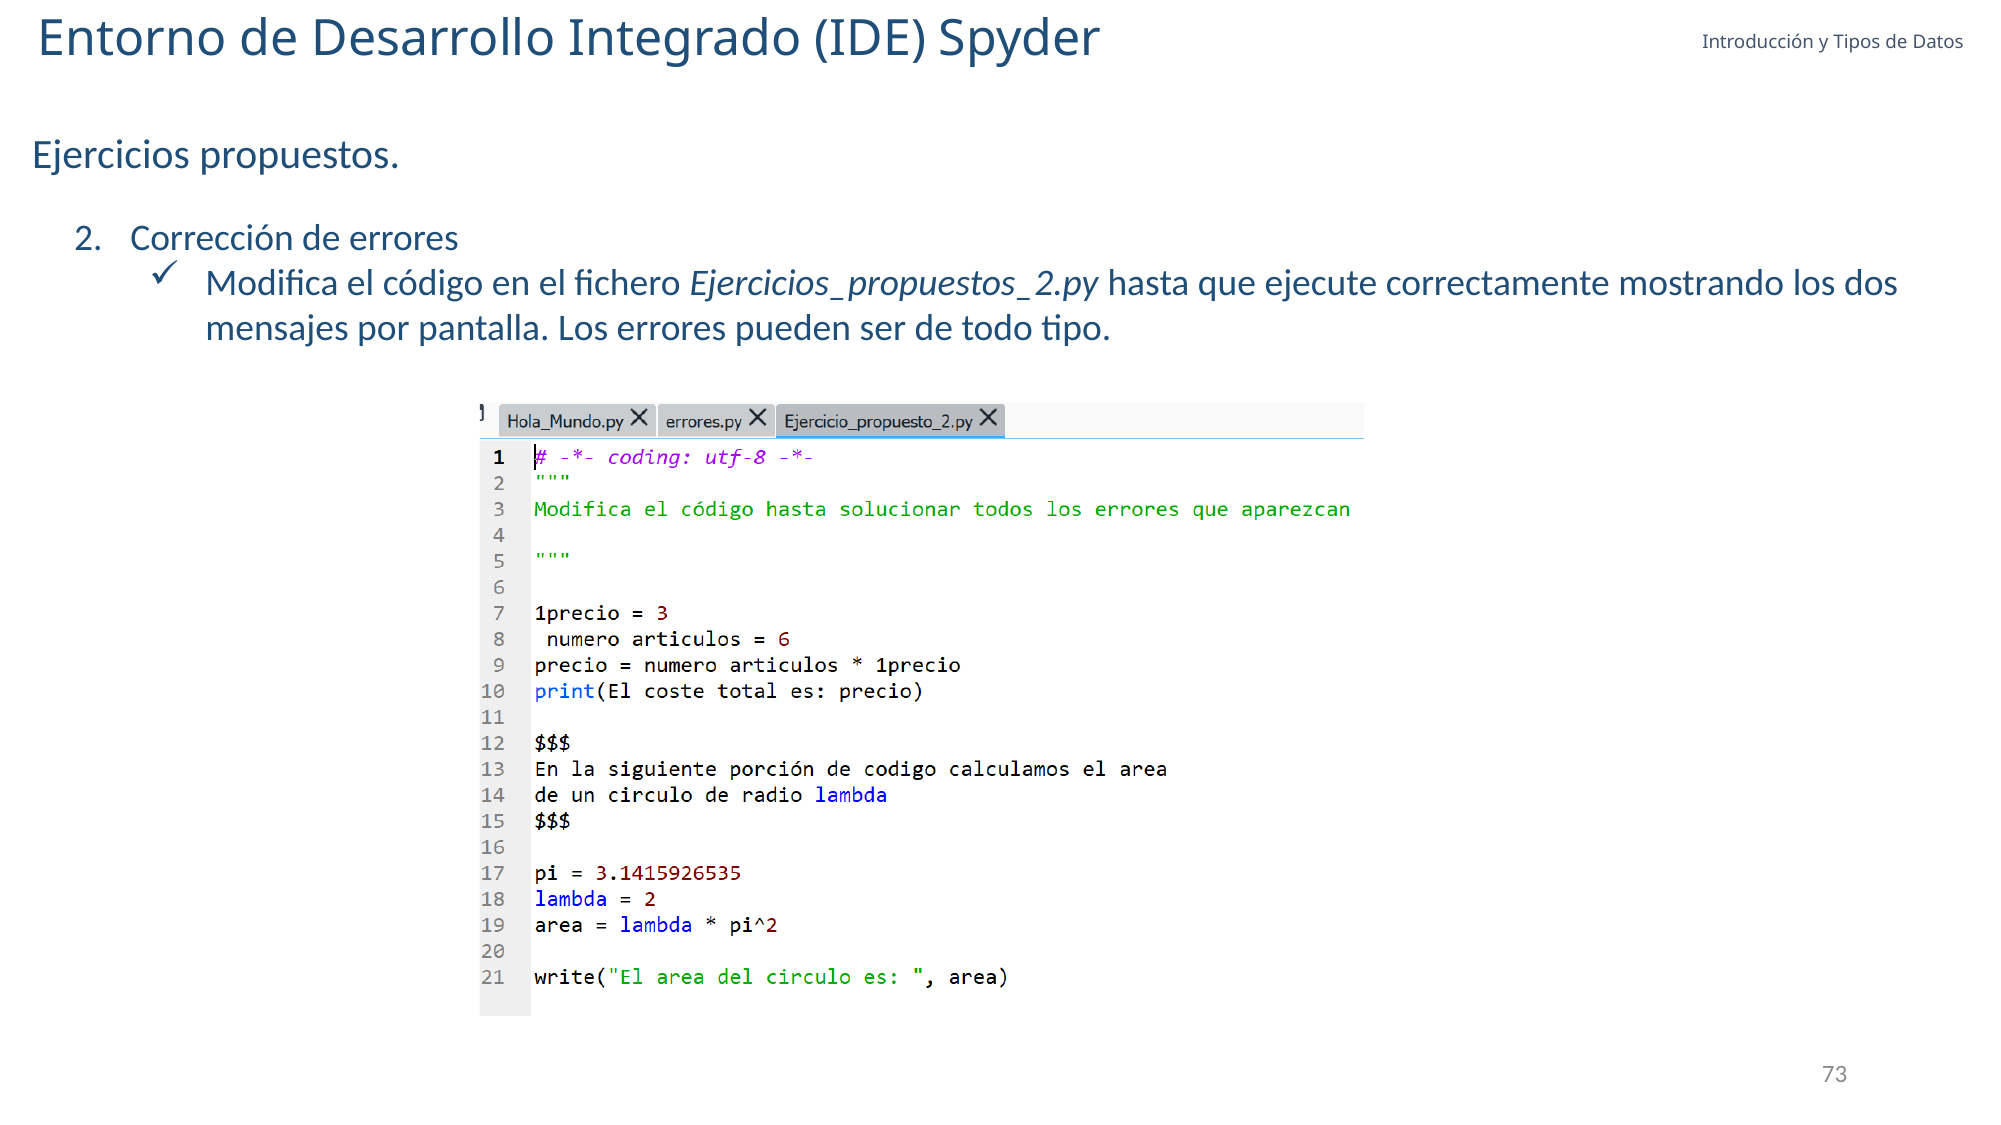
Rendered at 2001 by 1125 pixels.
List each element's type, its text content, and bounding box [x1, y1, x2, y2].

text_box Entorno de Desarrollo Integrado (IDE) Spyder [22, 0, 1117, 73]
slide_number 73 [1412, 1042, 1863, 1103]
text_box Introducción y Tipos de Datos [1614, 24, 2000, 70]
text_box Corrección de errores Modifica el código en el fichero Ejercicios_propuestos_2.py hasta que ejecute correctamente mostrando los dos mensajes por pantalla. Los errores pueden ser de todo tipo. [59, 205, 1941, 401]
picture [479, 402, 1365, 1016]
text_box Ejercicios propuestos. [17, 119, 1945, 185]
